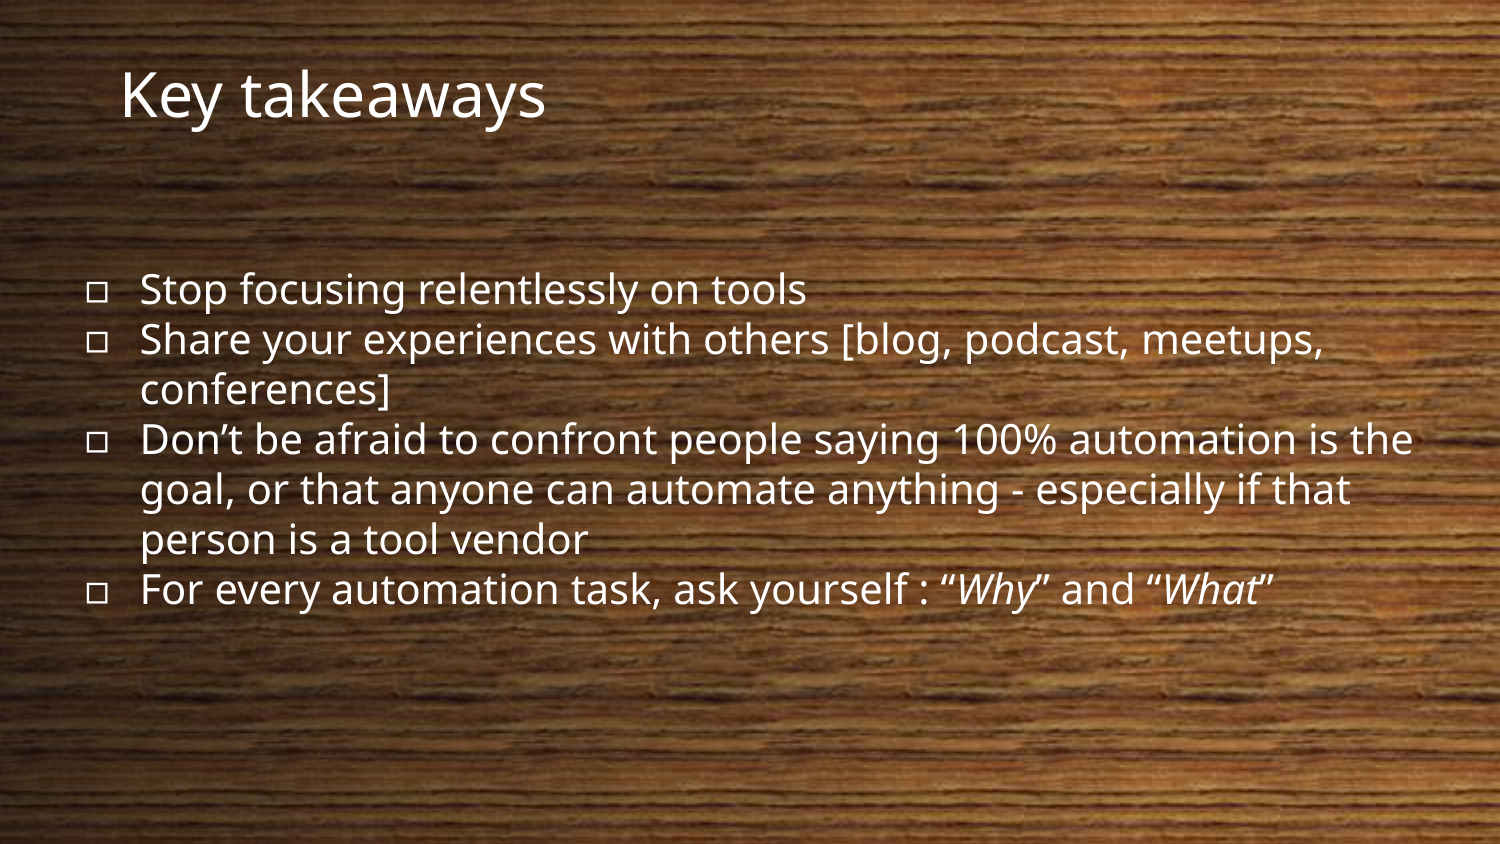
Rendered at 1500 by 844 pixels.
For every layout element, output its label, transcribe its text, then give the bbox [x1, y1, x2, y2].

subtitle Stop focusing relentlessly on tools Share your experiences with others [blog, podcast, meetups, conferences] Don’t be afraid to confront people saying 100% automation is the goal, or that anyone can automate anything - especially if that person is a tool vendor For every automation task, ask yourself : “Why” and “What” [49, 247, 1452, 377]
text_box Key takeaways [104, 47, 1434, 288]
picture [0, 0, 1500, 844]
